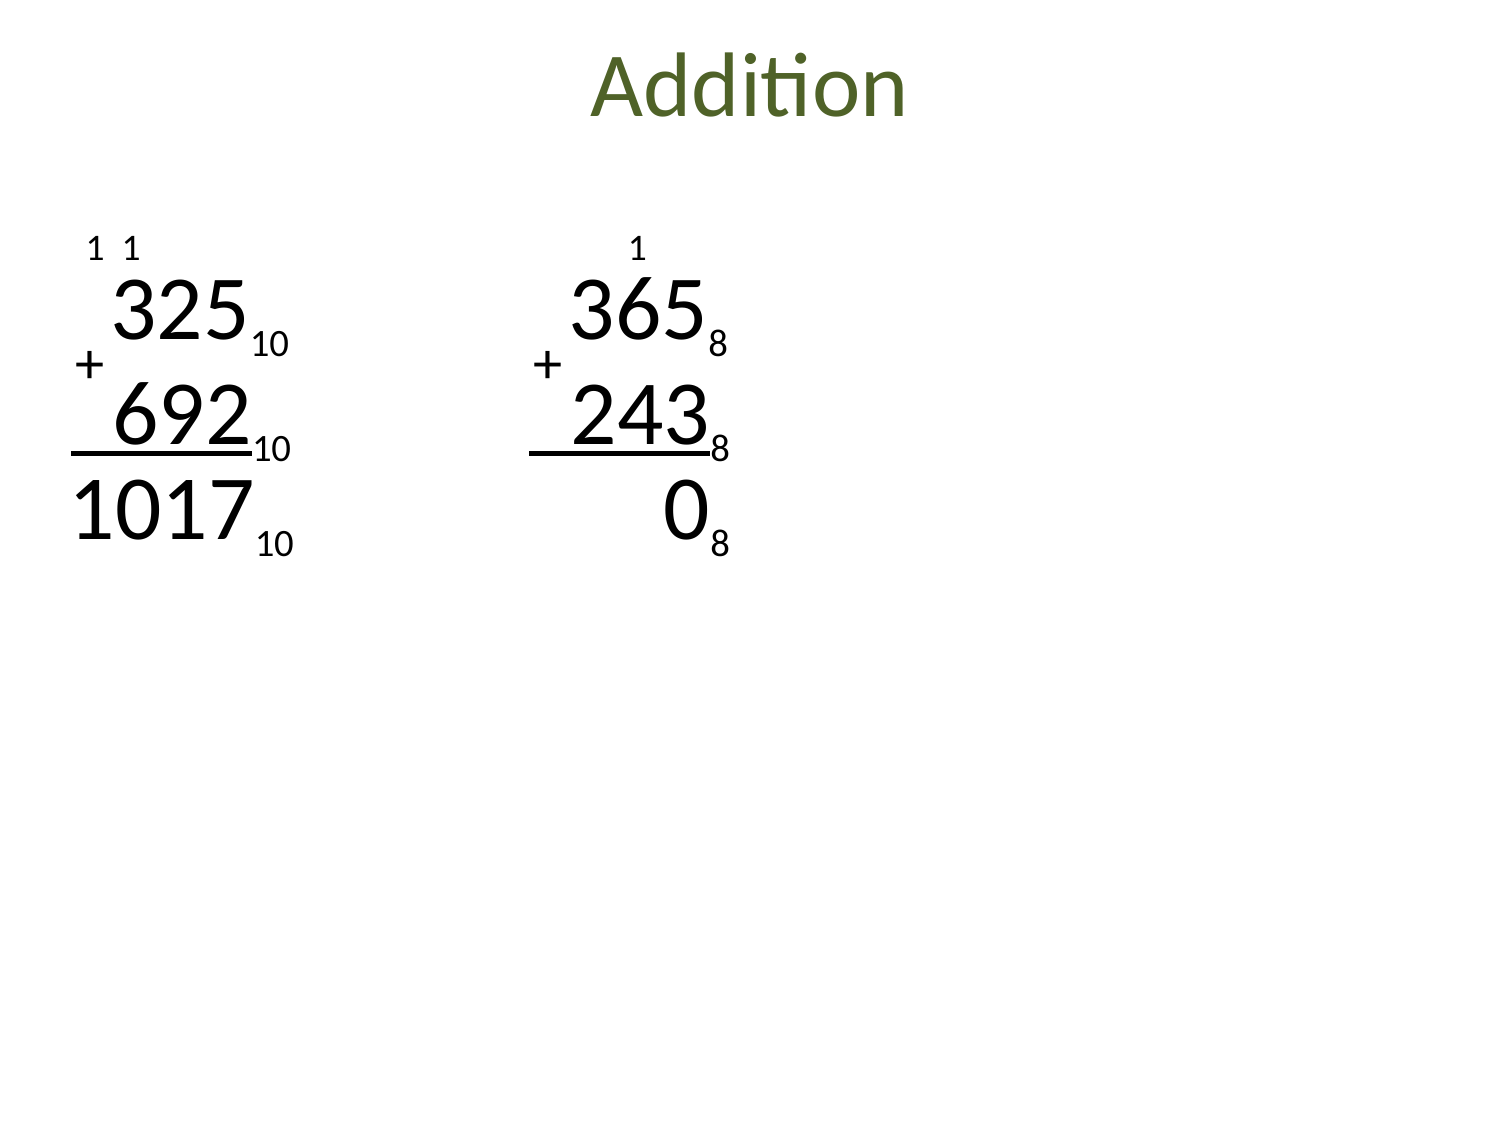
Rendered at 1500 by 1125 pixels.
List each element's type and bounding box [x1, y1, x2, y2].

text_box [54, 216, 367, 572]
title [75, 0, 1425, 174]
text_box [514, 216, 869, 572]
